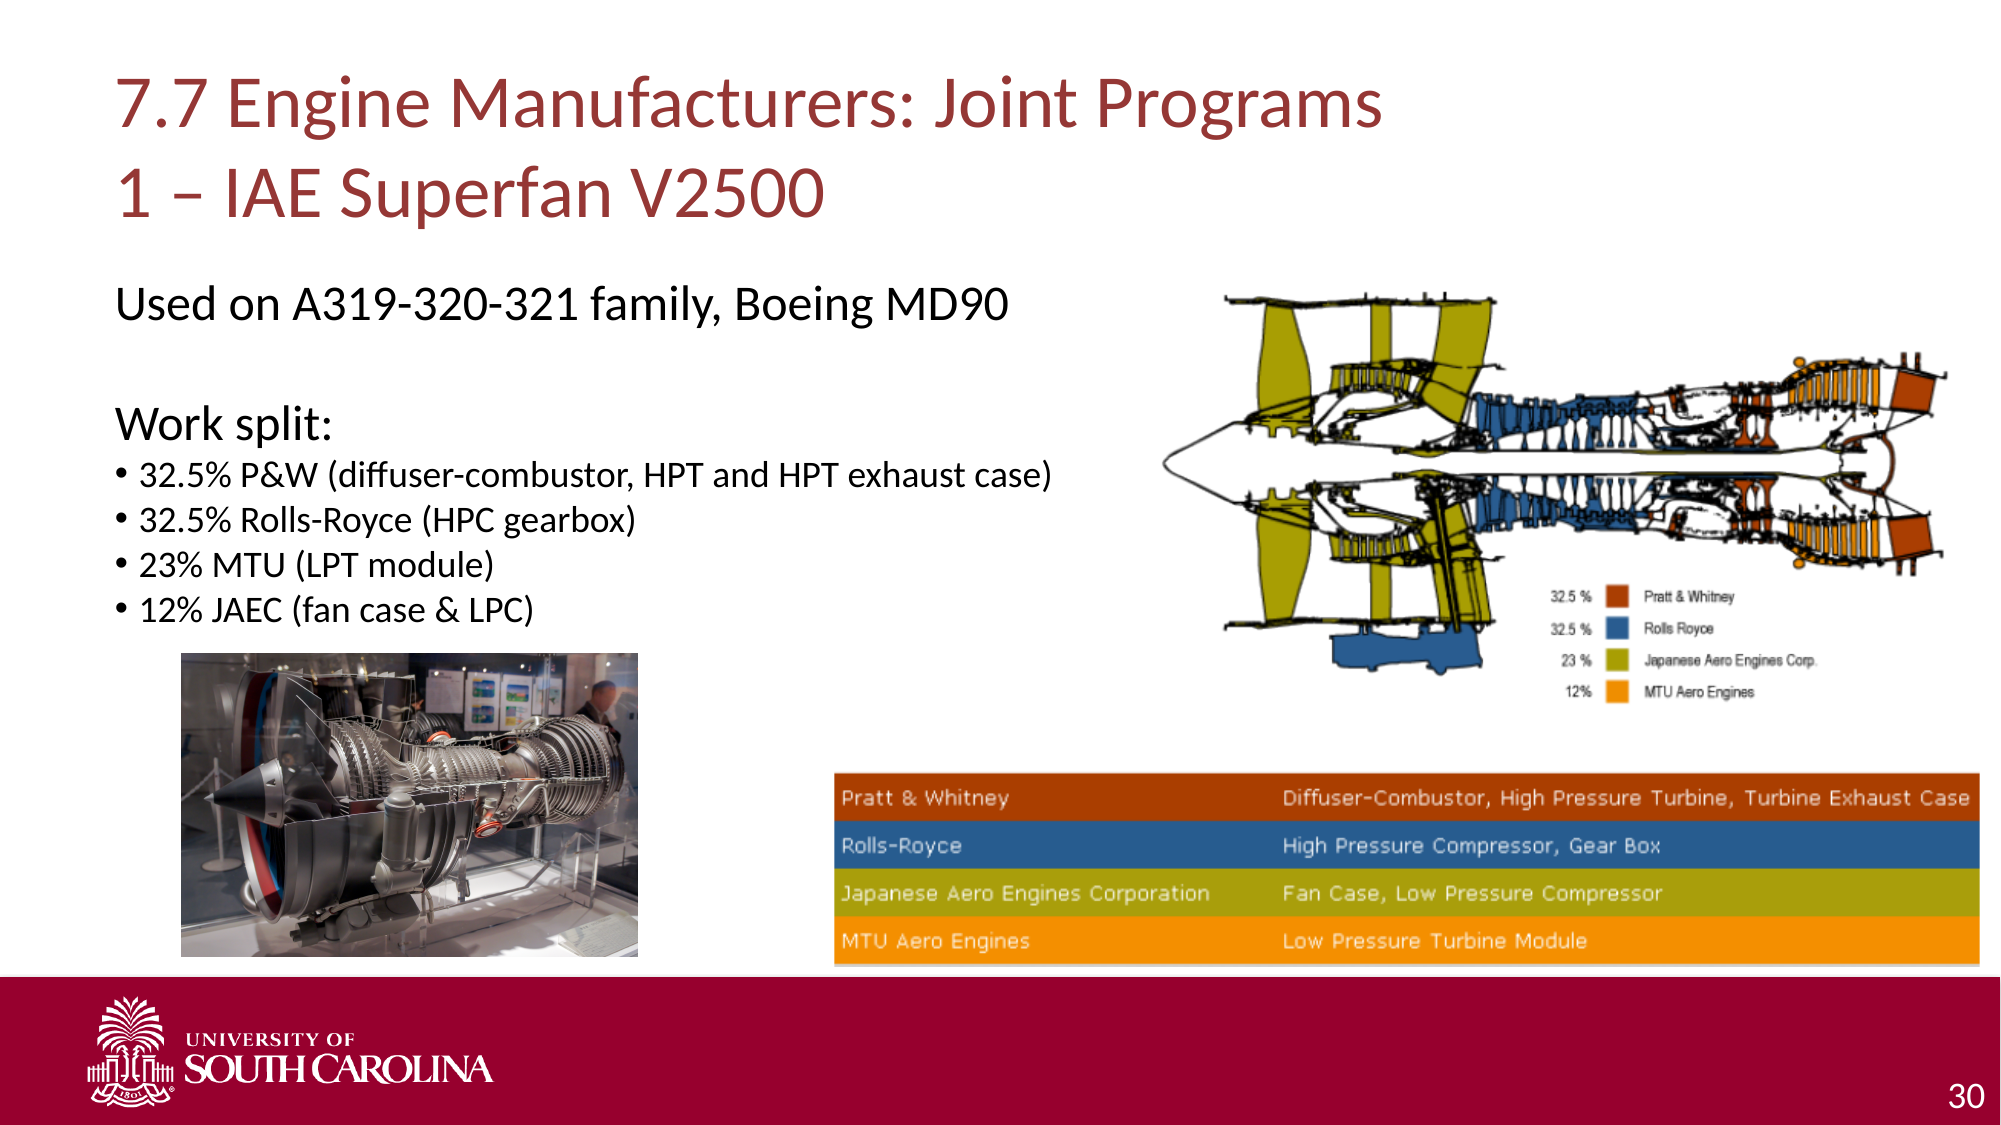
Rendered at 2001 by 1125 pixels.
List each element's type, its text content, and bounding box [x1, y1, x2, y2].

title 7.7 Engine Manufacturers: Joint Programs 1 – IAE Superfan V2500 [99, 45, 1900, 233]
picture [181, 652, 638, 957]
picture [0, 979, 744, 1124]
picture [834, 276, 1980, 967]
list Used on A319-320-321 family, Boeing MD90 Work split: 32.5% P&W (diffuser-combustor, HPT and HPT exhaust case) 32.5% Rolls-Royce (HPC gearbox) 23% MTU (LPT module) 12% JAEC (fan case & LPC) [99, 262, 1900, 937]
